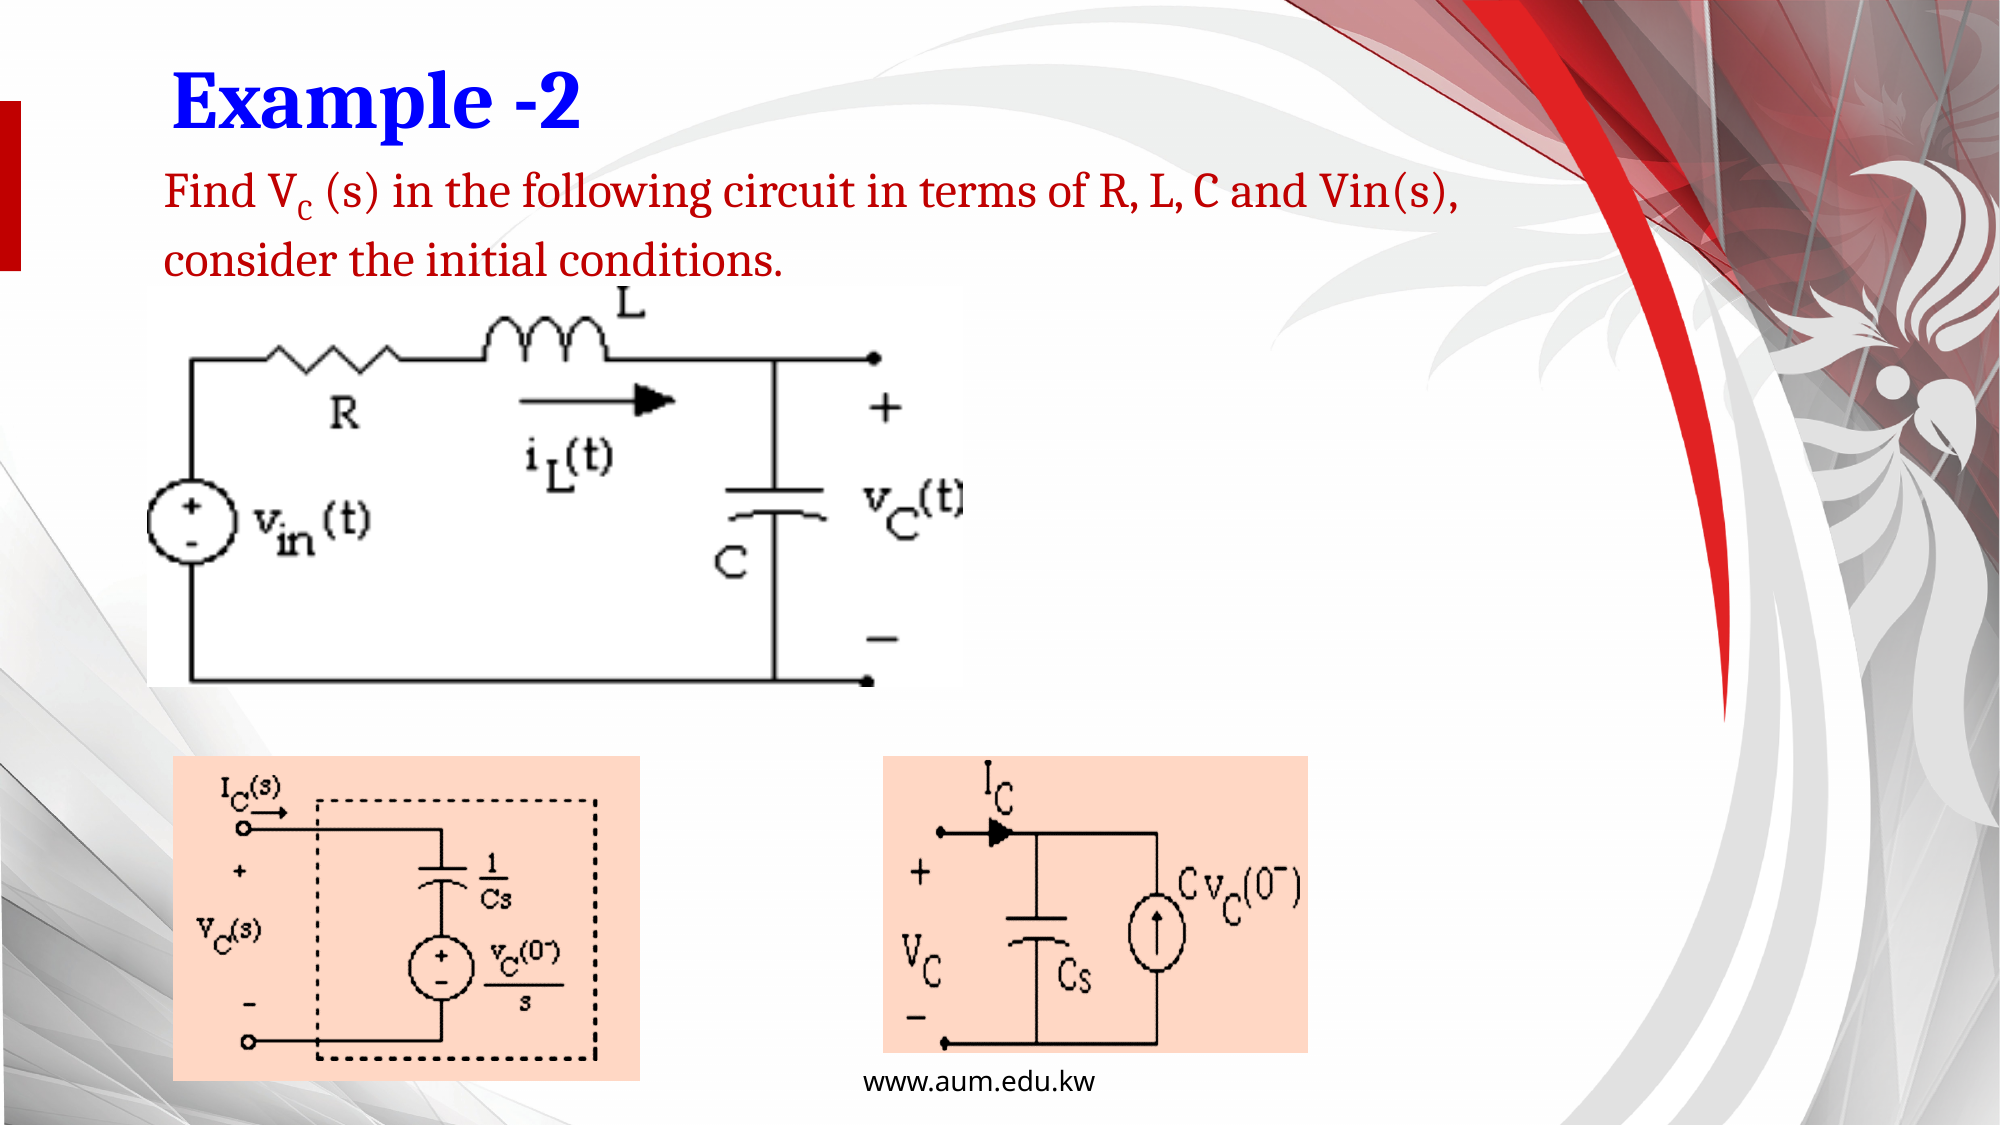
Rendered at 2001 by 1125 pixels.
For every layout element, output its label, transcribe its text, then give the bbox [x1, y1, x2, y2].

text_box Example -2 [157, 38, 597, 150]
text_box Find VC (s) in the following circuit in terms of R, L, C and Vin(s), consider the initial conditions. [148, 150, 1479, 294]
picture [0, 0, 2000, 1125]
